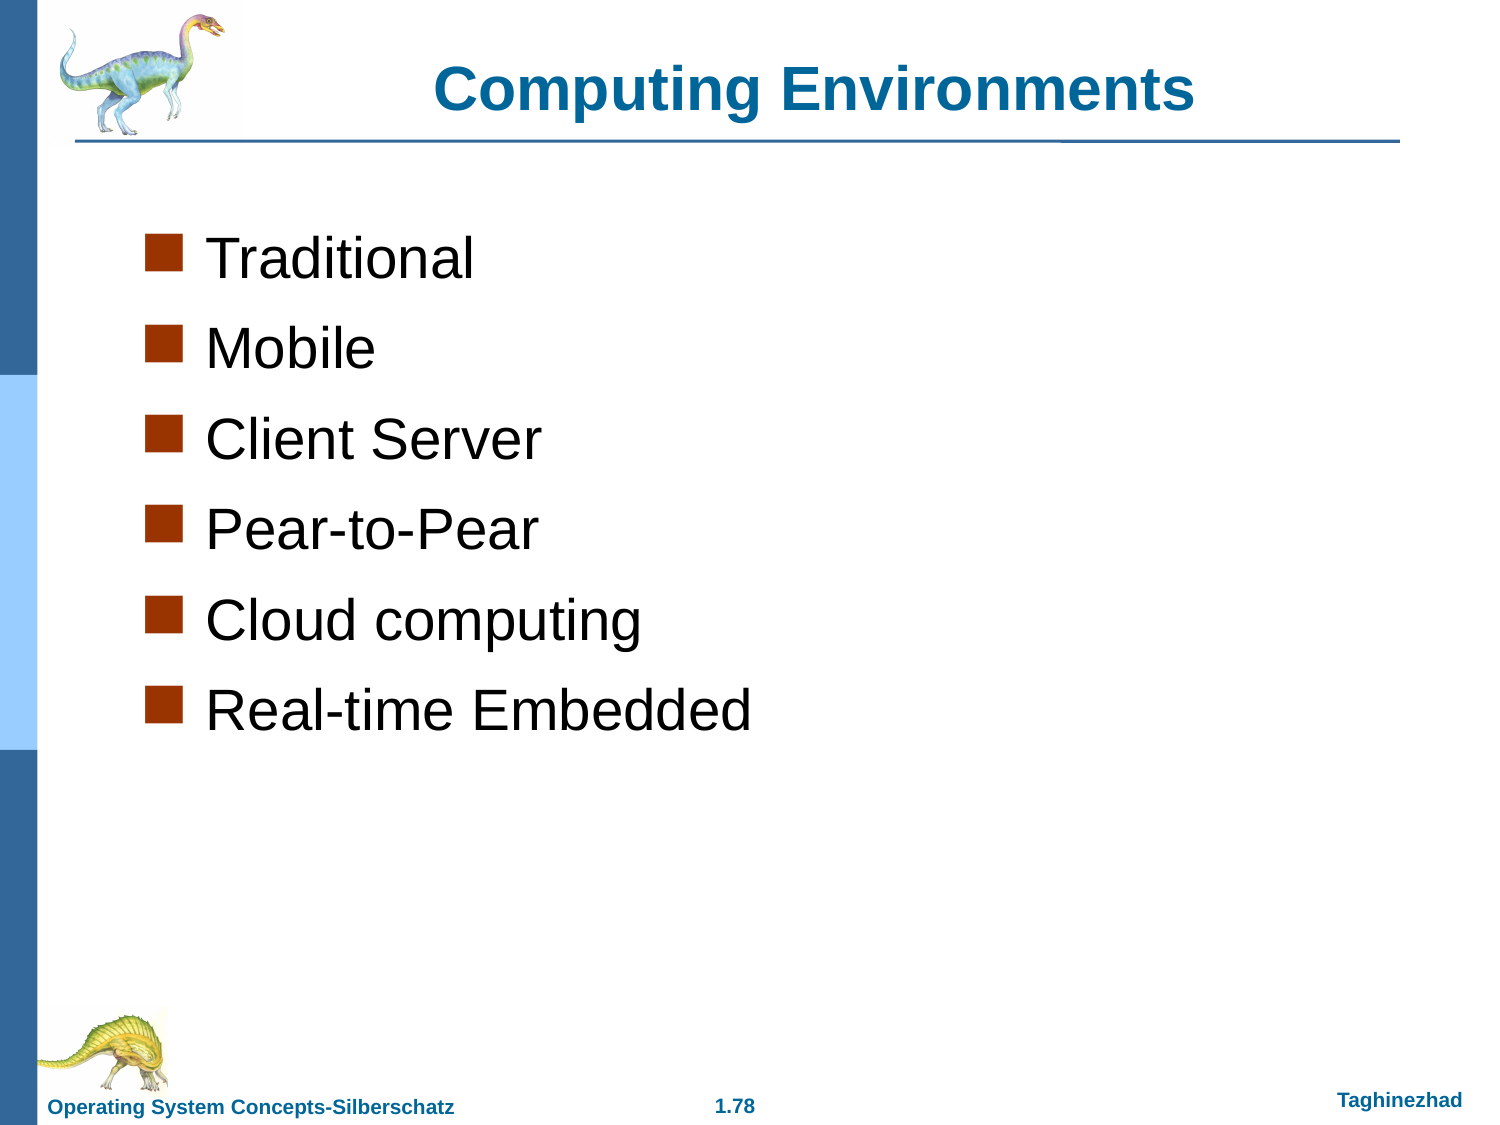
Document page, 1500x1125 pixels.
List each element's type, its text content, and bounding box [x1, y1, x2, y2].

picture [46, 0, 243, 149]
picture [38, 1006, 168, 1099]
title Computing Environments [157, 28, 1473, 131]
list Traditional Mobile Client Server Pear-to-Pear Cloud computing Real-time Embedded [134, 212, 1202, 893]
